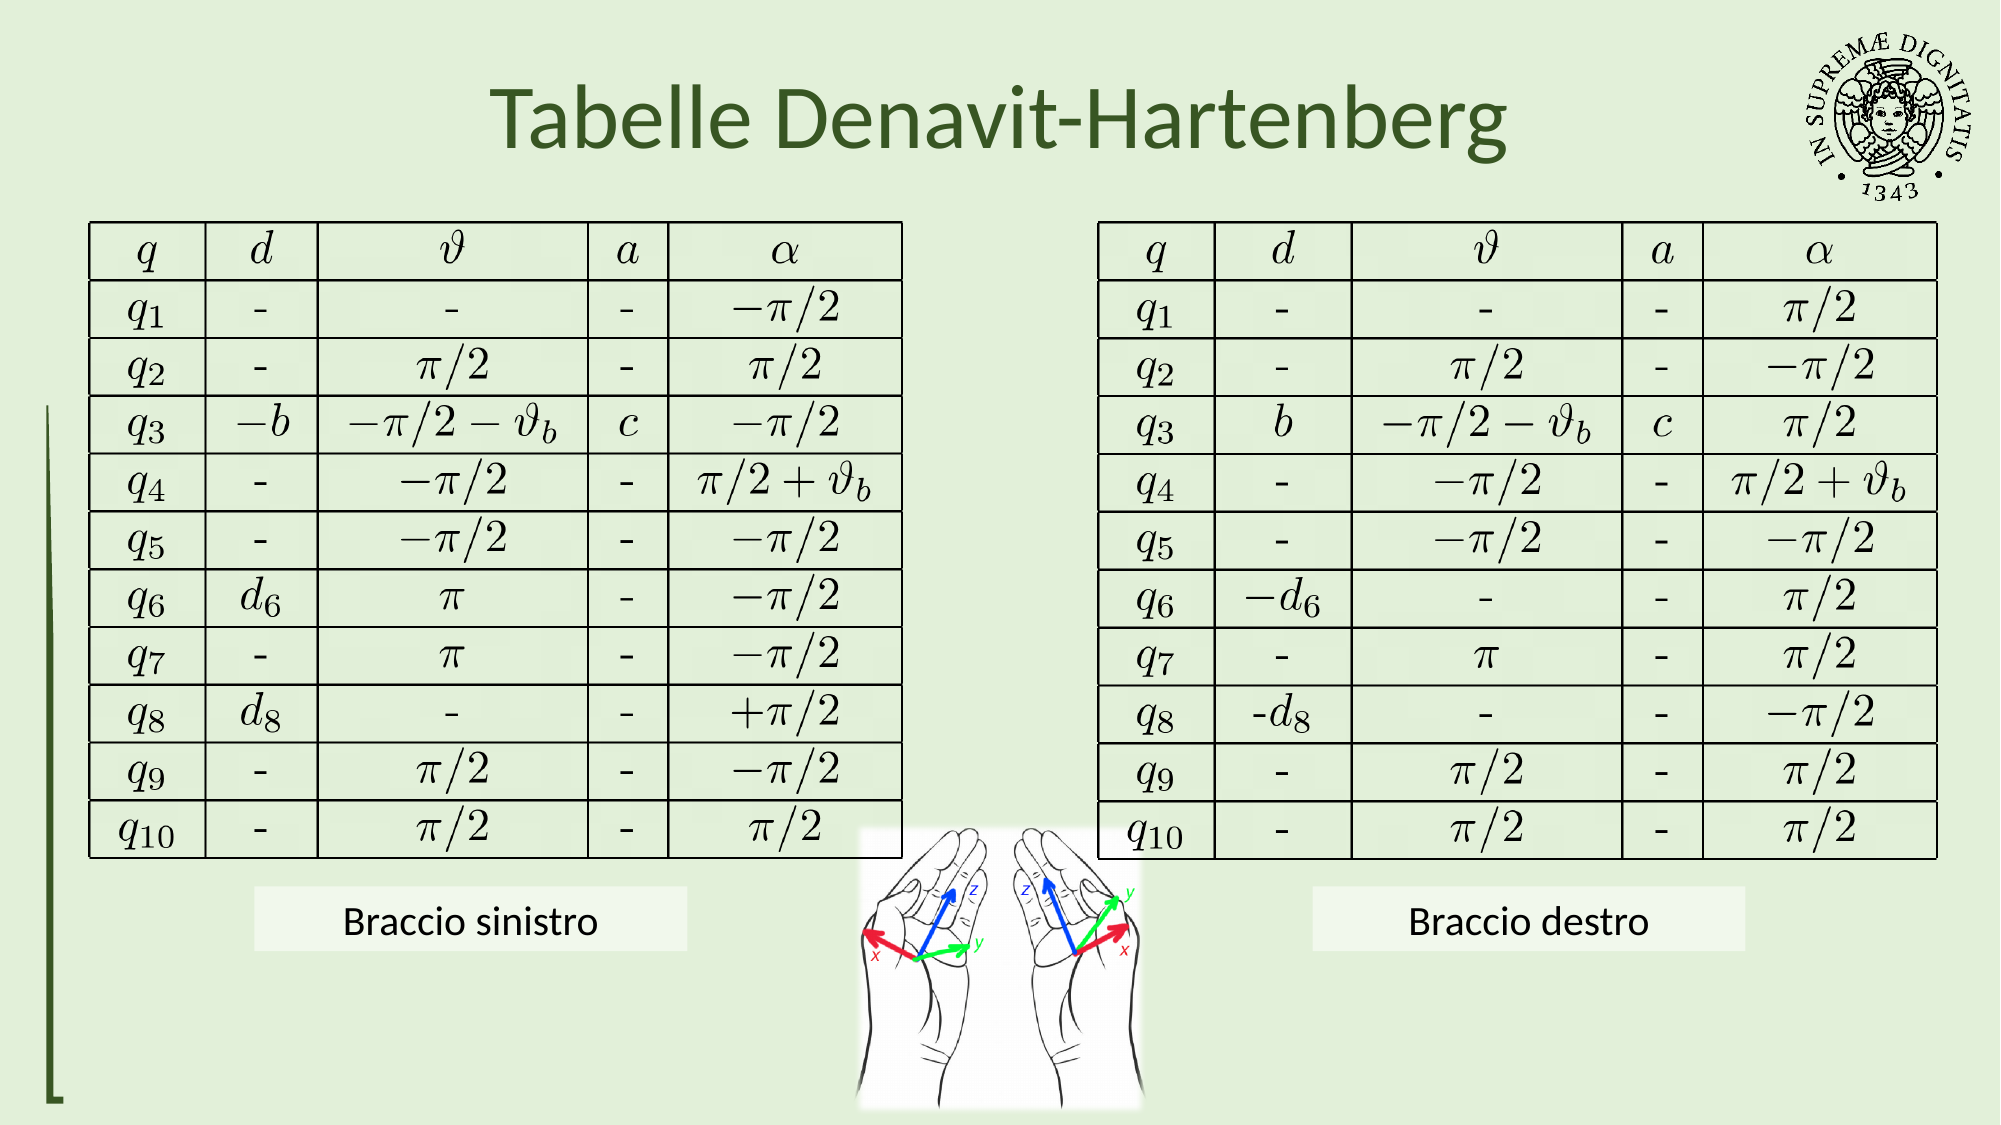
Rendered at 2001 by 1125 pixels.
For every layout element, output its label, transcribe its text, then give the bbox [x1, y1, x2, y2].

text_box Braccio sinistro [254, 886, 688, 952]
text_box Braccio destro [1312, 886, 1746, 952]
picture [1863, 32, 1971, 201]
title Tabelle Denavit-Hartenberg [137, 9, 1863, 228]
picture [88, 221, 1938, 1116]
